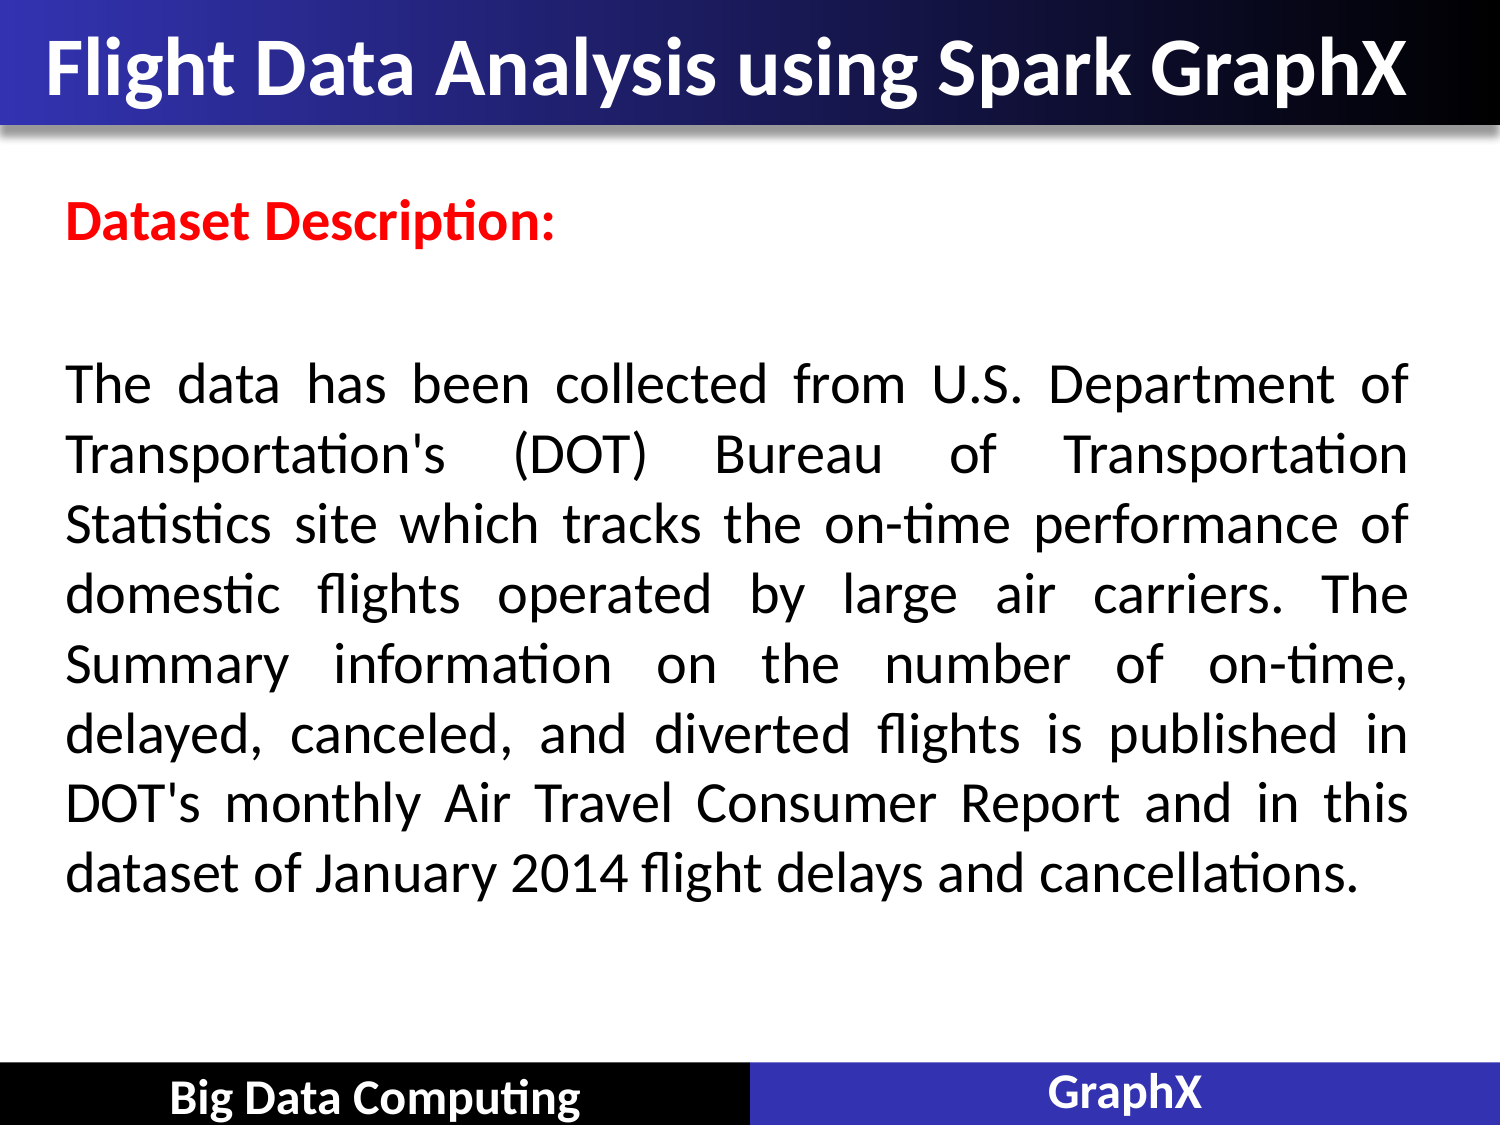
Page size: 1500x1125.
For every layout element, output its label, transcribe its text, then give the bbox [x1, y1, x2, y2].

list Dataset Description: The data has been collected from U.S. Department of Transportation's (DOT) Bureau of Transportation Statistics site which tracks the on-time performance of domestic flights operated by large air carriers. The Summary information on the number of on-time, delayed, canceled, and diverted flights is published in DOT's monthly Air Travel Consumer Report and in this dataset of January 2014 flight delays and cancellations. [49, 174, 1426, 1006]
text_box GraphX [749, 1058, 1500, 1119]
text_box Big Data Computing [0, 1070, 749, 1119]
title Flight Data Analysis using Spark GraphX [0, 0, 1463, 126]
